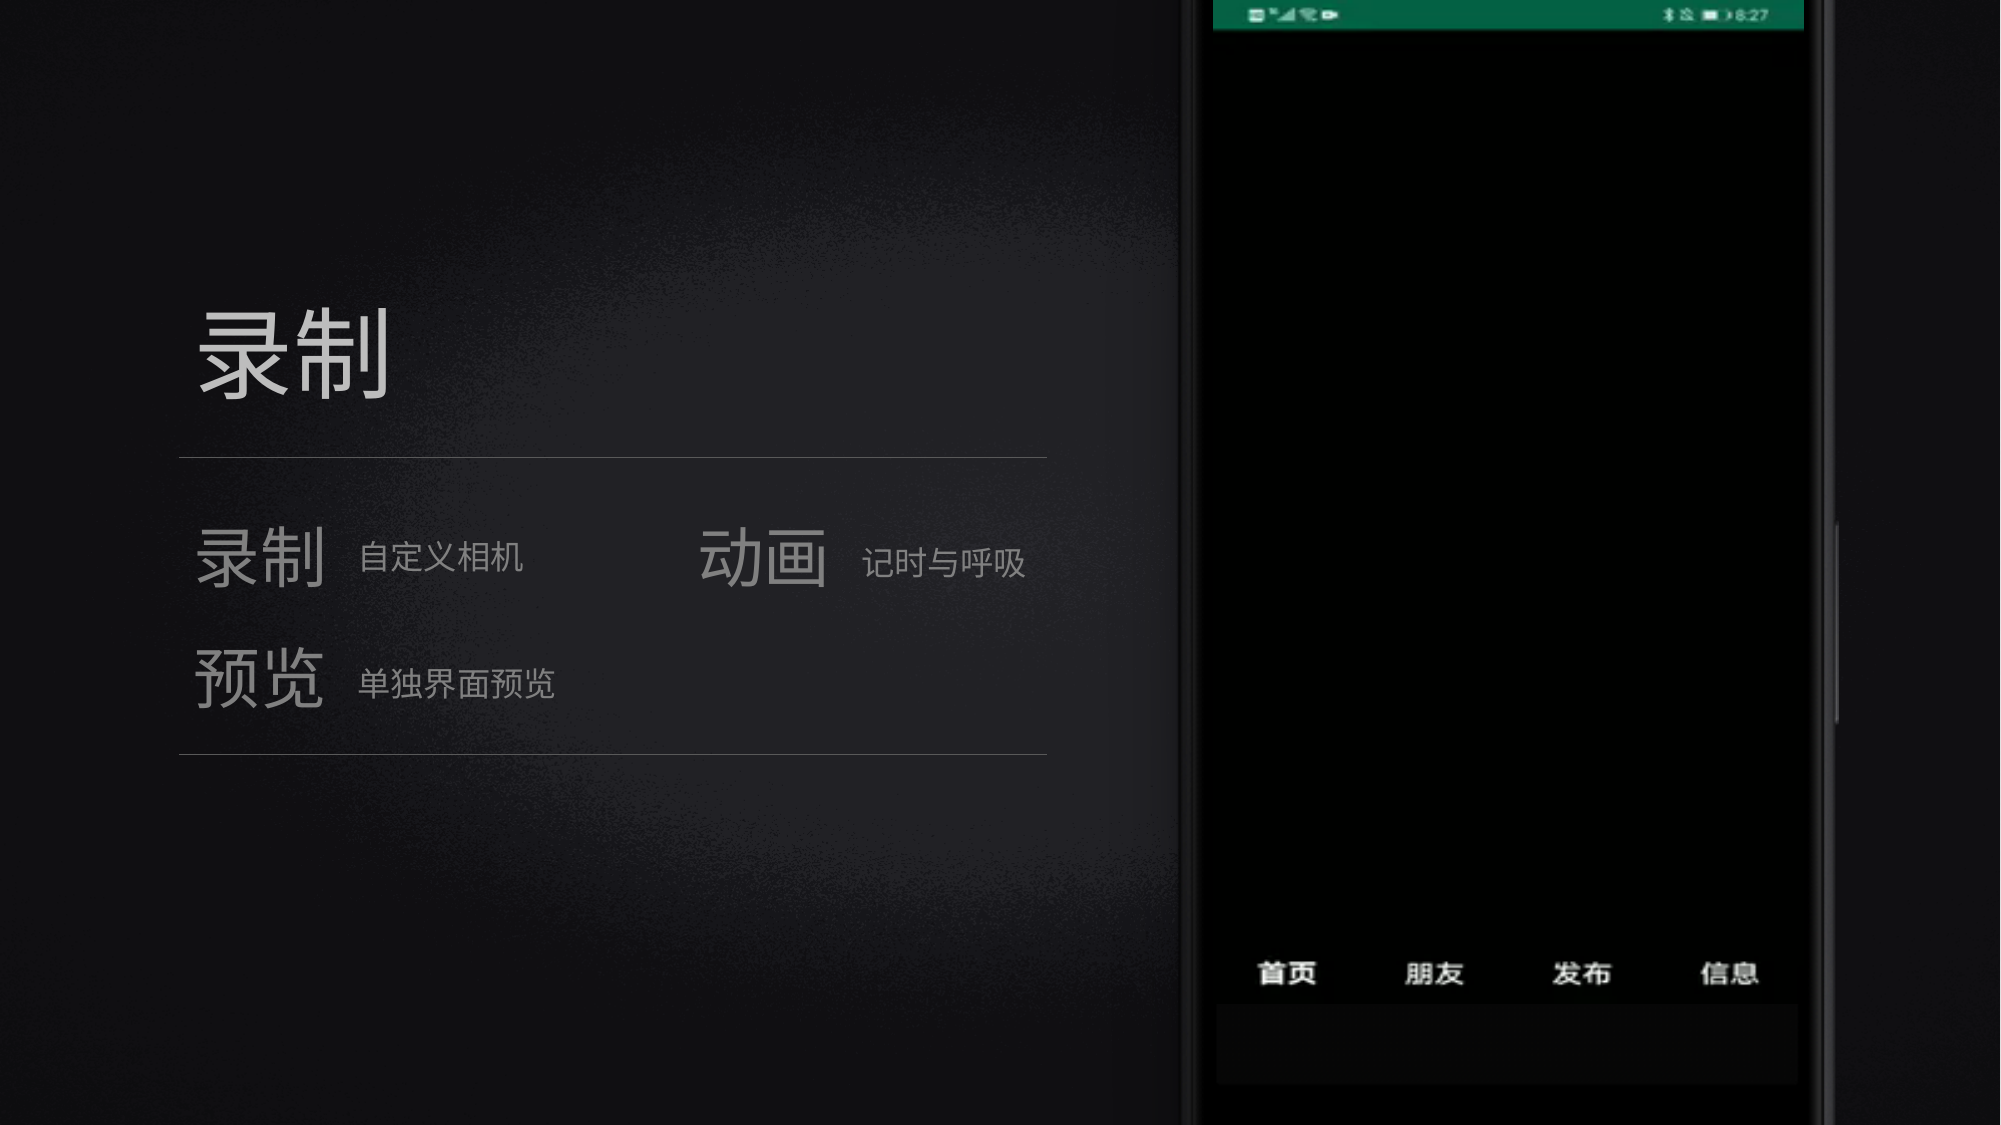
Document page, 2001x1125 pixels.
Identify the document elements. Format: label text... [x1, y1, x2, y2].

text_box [1212, 0, 1805, 1005]
text_box 录制 [179, 284, 409, 420]
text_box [179, 457, 779, 755]
picture [0, 0, 2001, 1125]
